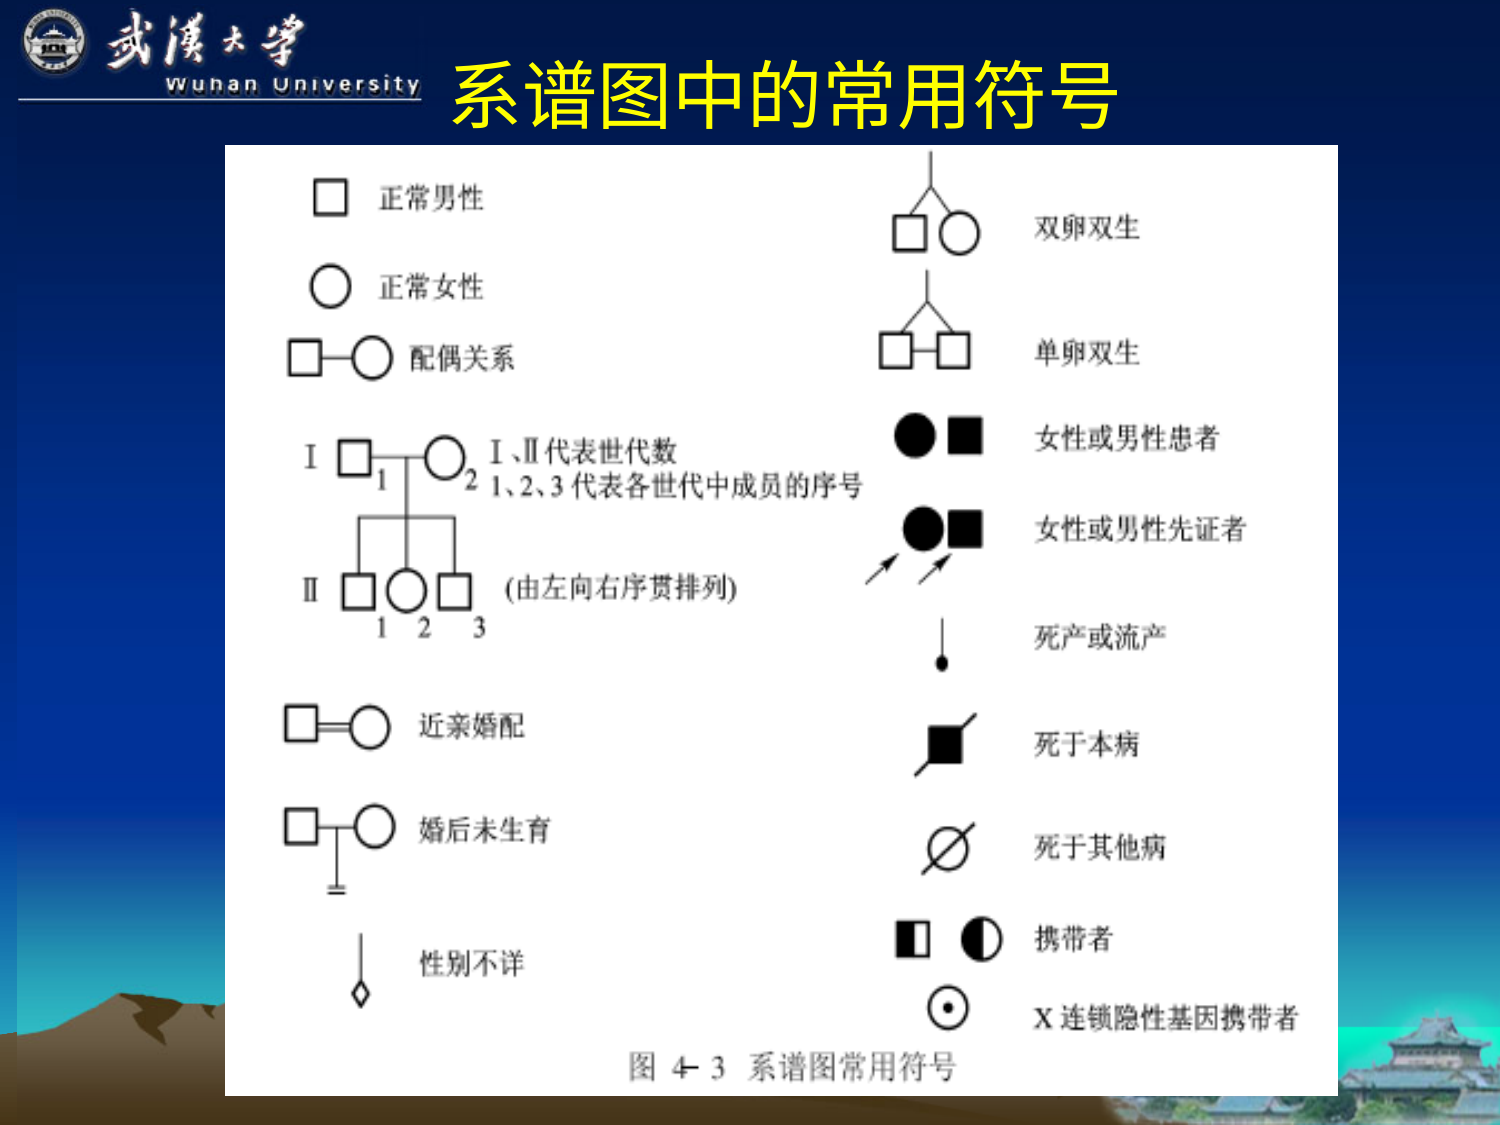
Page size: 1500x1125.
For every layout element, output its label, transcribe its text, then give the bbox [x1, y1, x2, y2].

title 系谱图中的常用符号 [262, 0, 1326, 143]
picture [17, 4, 1500, 1125]
